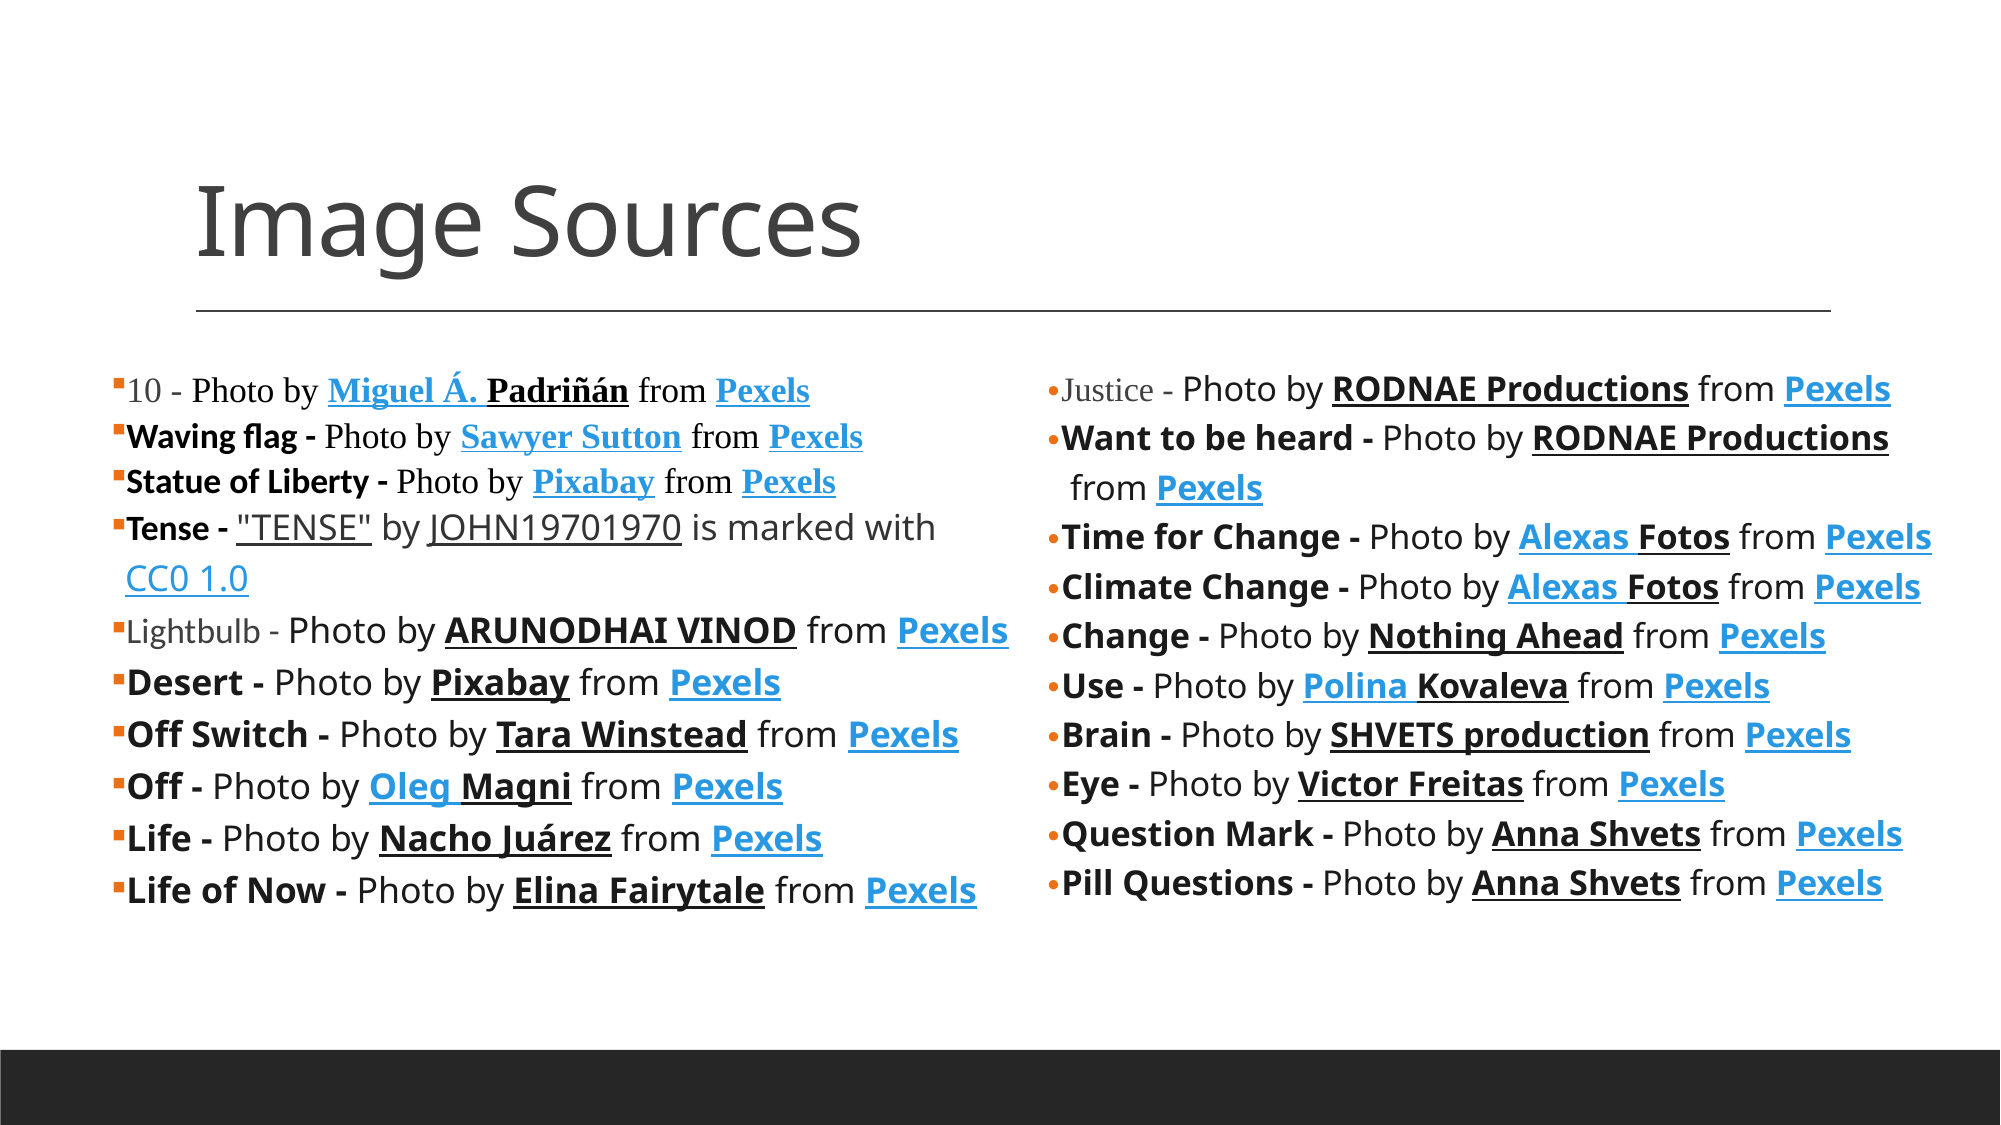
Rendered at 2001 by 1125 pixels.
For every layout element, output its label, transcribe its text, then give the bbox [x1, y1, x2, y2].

title Image Sources [180, 47, 1830, 285]
text_box Justice - Photo by RODNAE Productions from Pexels Want to be heard - Photo by RODNAE Productions from Pexels Time for Change - Photo by Alexas Fotos from Pexels Climate Change - Photo by Alexas Fotos from Pexels Change - Photo by Nothing Ahead from Pexels Use - Photo by Polina Kovaleva from Pexels Brain - Photo by SHVETS production from Pexels Eye - Photo by Victor Freitas from Pexels Question Mark - Photo by Anna Shvets from Pexels Pill Questions - Photo by Anna Shvets from Pexels [1047, 356, 1948, 974]
list 10 - Photo by Miguel Á. Padriñán from Pexels Waving flag - Photo by Sawyer Sutton from Pexels Statue of Liberty - Photo by Pixabay from Pexels Tense - "TENSE" by JOHN19701970 is marked with CC0 1.0 Lightbulb - Photo by ARUNODHAI VINOD from Pexels Desert - Photo by Pixabay from Pexels Off Switch - Photo by Tara Winstead from Pexels Off - Photo by Oleg Magni from Pexels Life - Photo by Nacho Juárez from Pexels Life of Now - Photo by Elina Fairytale from Pexels [110, 356, 1011, 974]
